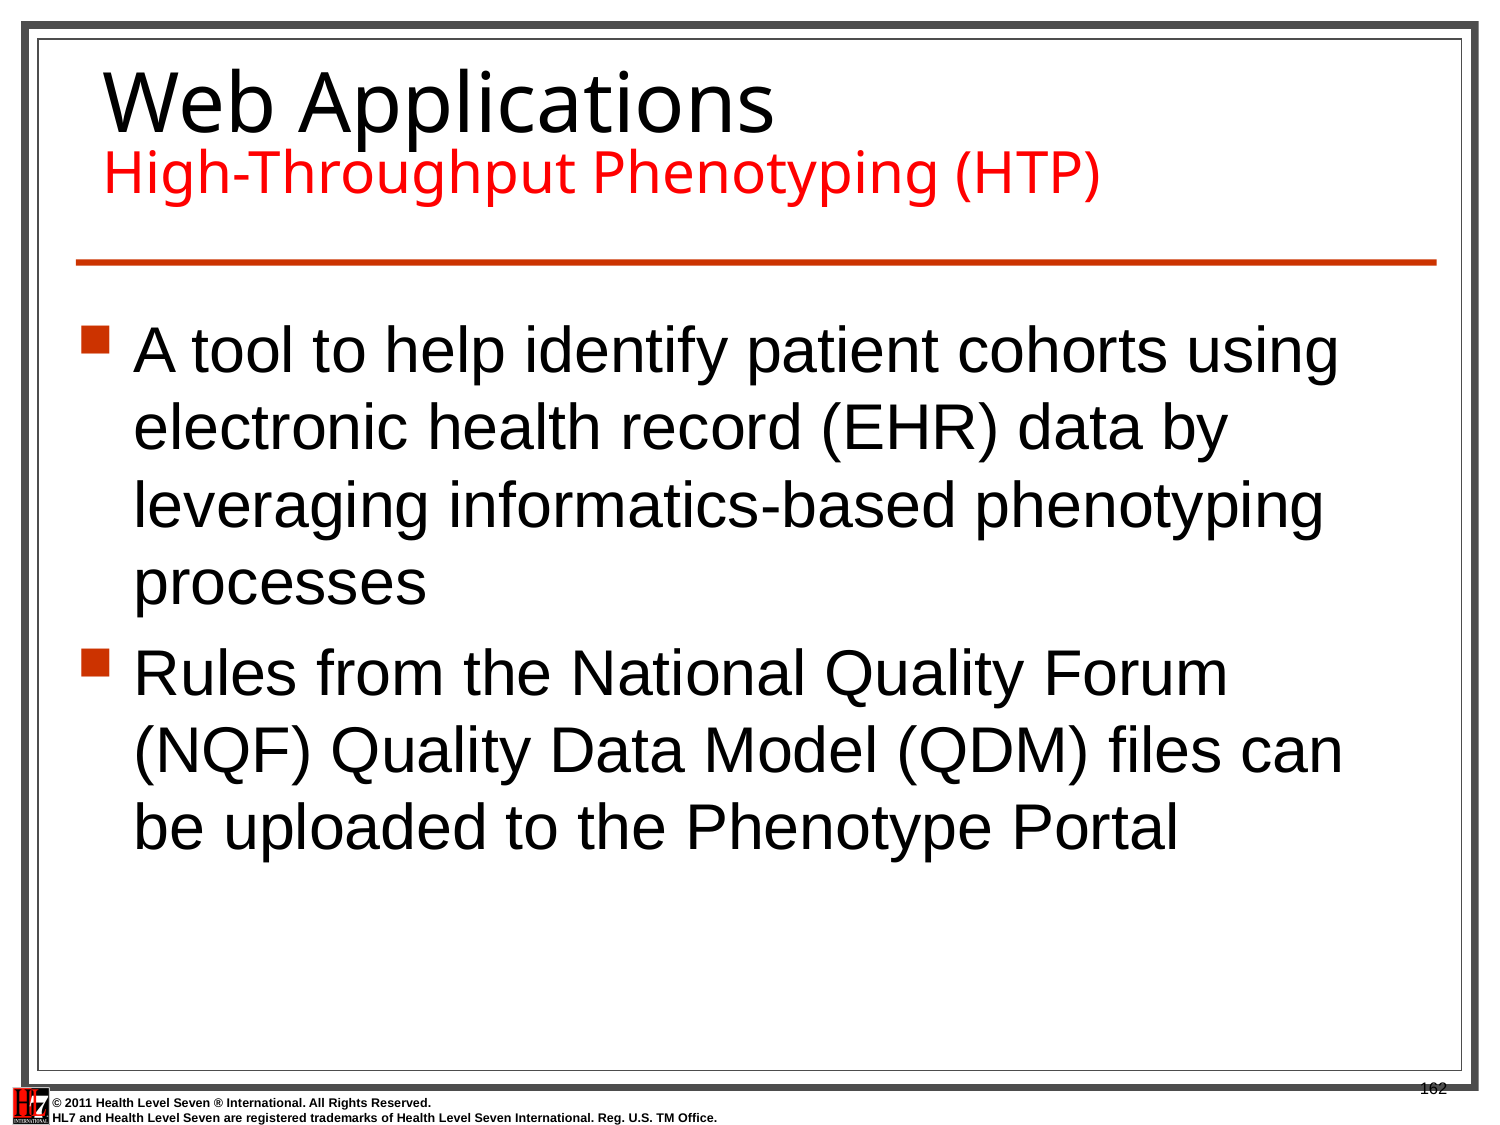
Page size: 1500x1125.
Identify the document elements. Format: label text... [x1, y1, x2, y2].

list A tool to help identify patient cohorts using electronic health record (EHR) data by leveraging informatics-based phenotyping processes Rules from the National Quality Forum (NQF) Quality Data Model (QDM) files can be uploaded to the Phenotype Portal [62, 299, 1438, 1026]
slide_number 162 [1149, 1074, 1463, 1101]
picture [12, 1087, 50, 1125]
title Web Applications High-Throughput Phenotyping (HTP) [87, 77, 1426, 213]
